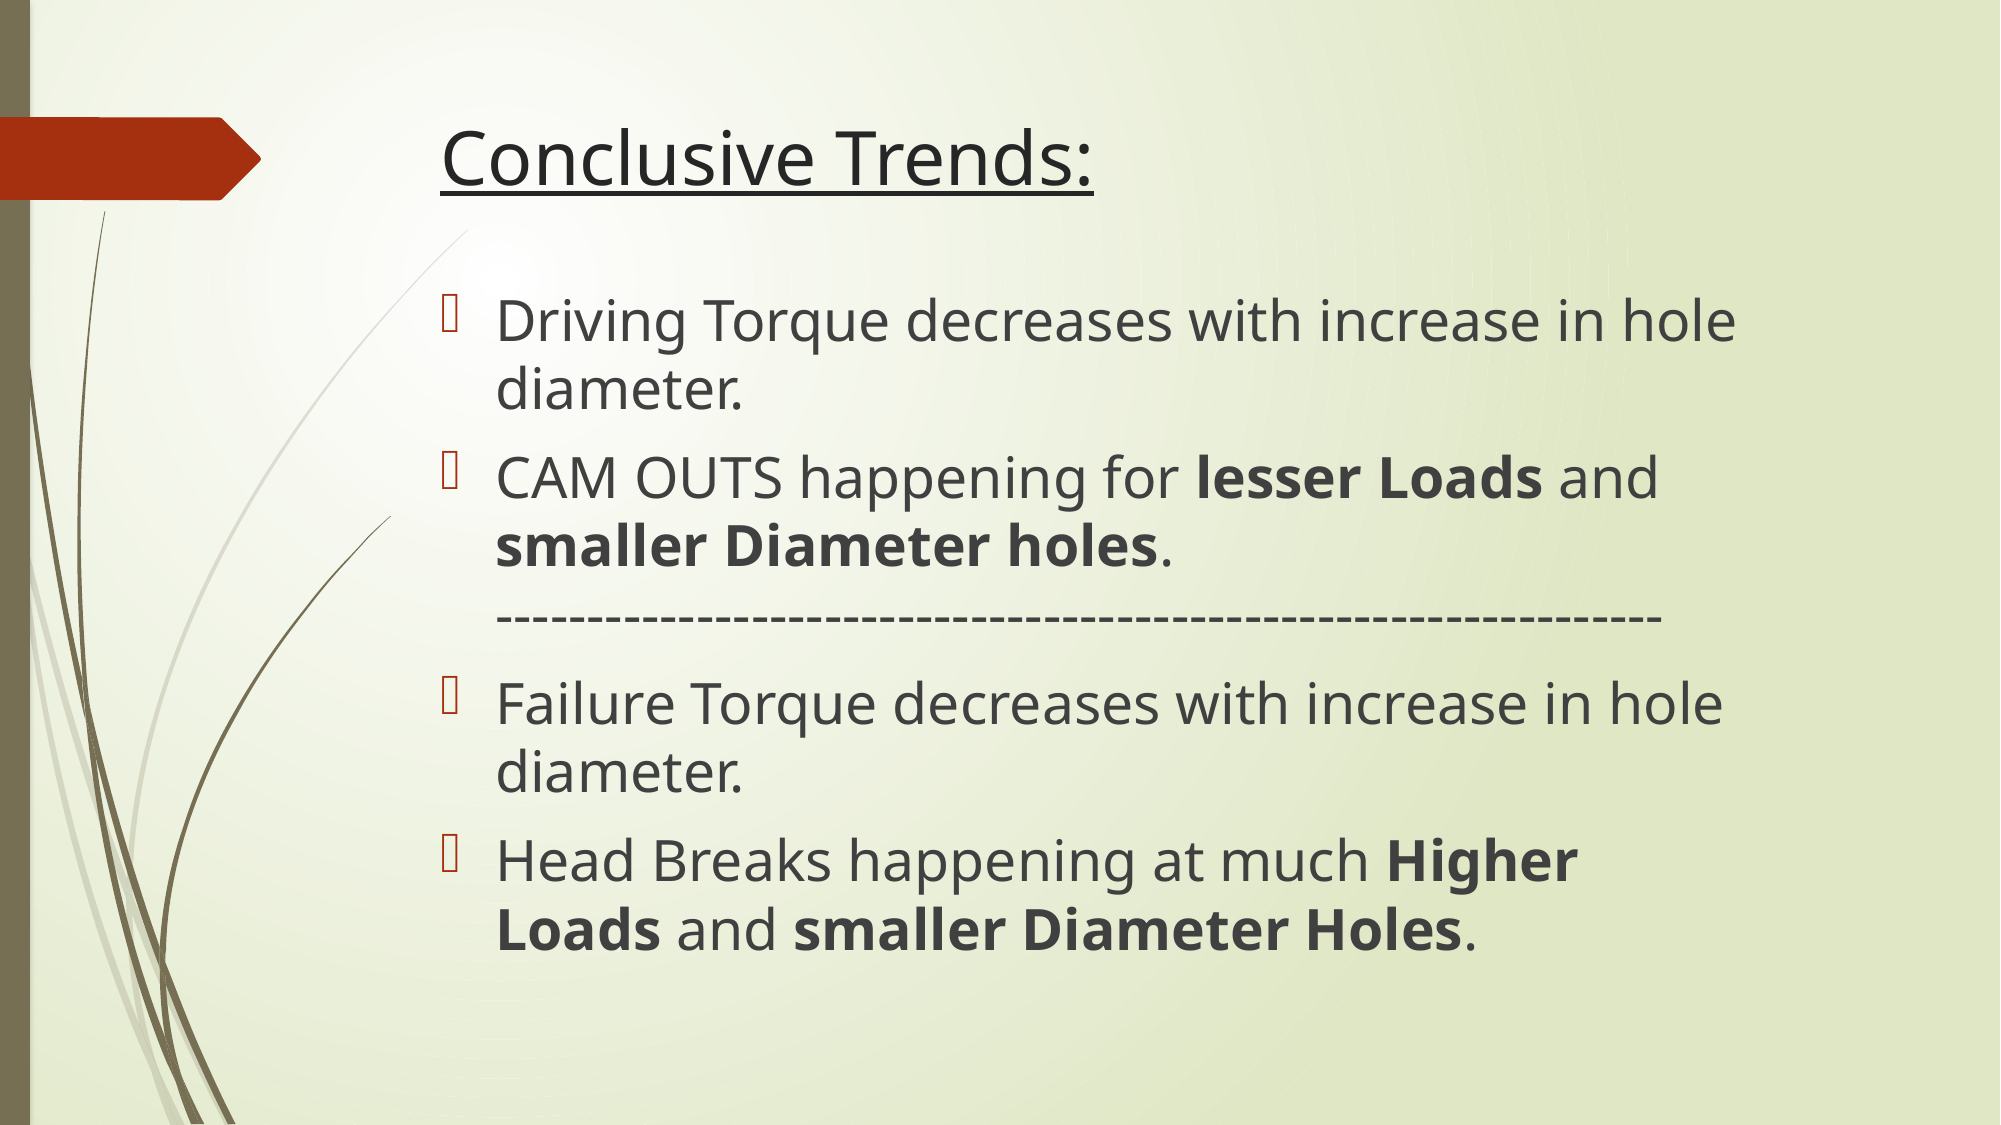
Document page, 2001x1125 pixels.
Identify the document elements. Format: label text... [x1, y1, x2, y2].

title Conclusive Trends: [425, 102, 1888, 313]
list Driving Torque decreases with increase in hole diameter. CAM OUTS happening for lesser Loads and smaller Diameter holes. ---------------------------------------------------------------- Failure Torque decreases with increase in hole diameter. Head Breaks happening at much Higher Loads and smaller Diameter Holes. [425, 276, 1757, 970]
